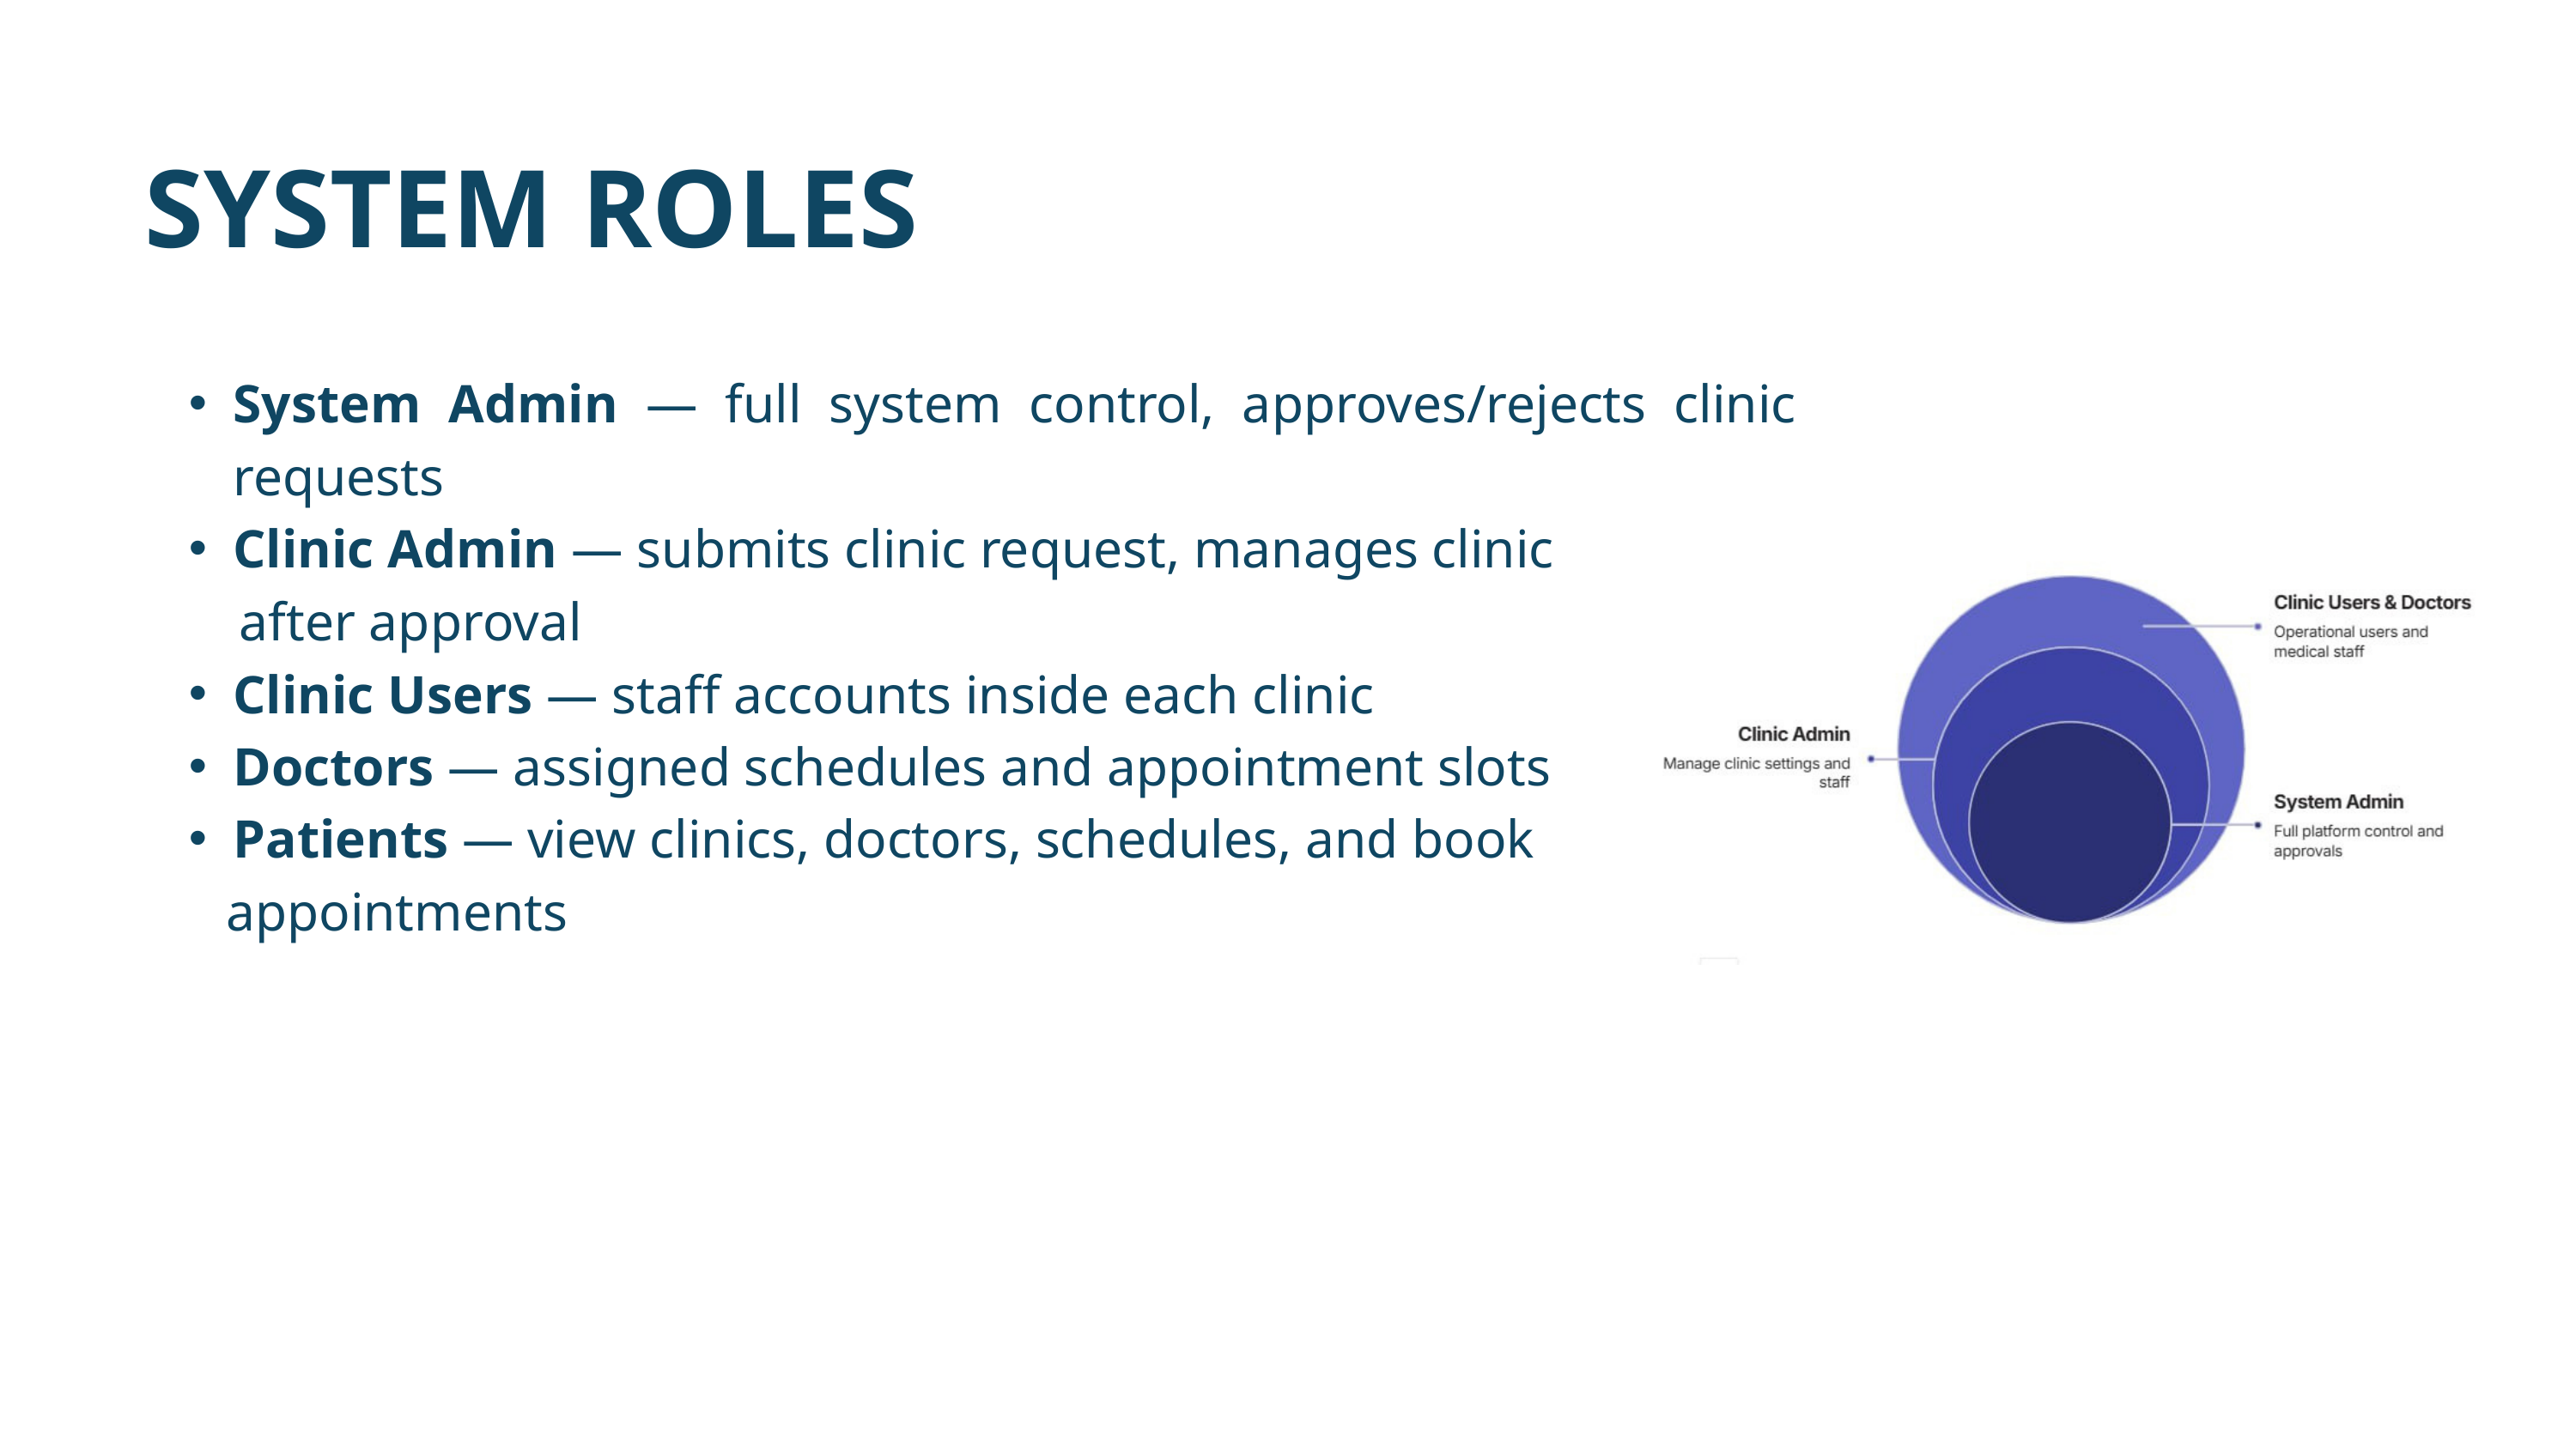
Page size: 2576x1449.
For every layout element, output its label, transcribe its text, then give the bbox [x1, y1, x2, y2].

text_box SYSTEM ROLES [144, 161, 1534, 270]
text_box System Admin — full system control, approves/rejects clinic requests Clinic Admin — submits clinic request, manages clinic after approval Clinic Users — staff accounts inside each clinic Doctors — assigned schedules and appointment slots Patients — view clinics, doctors, schedules, and book appointments [144, 361, 1797, 942]
text_box [1606, 545, 2504, 965]
